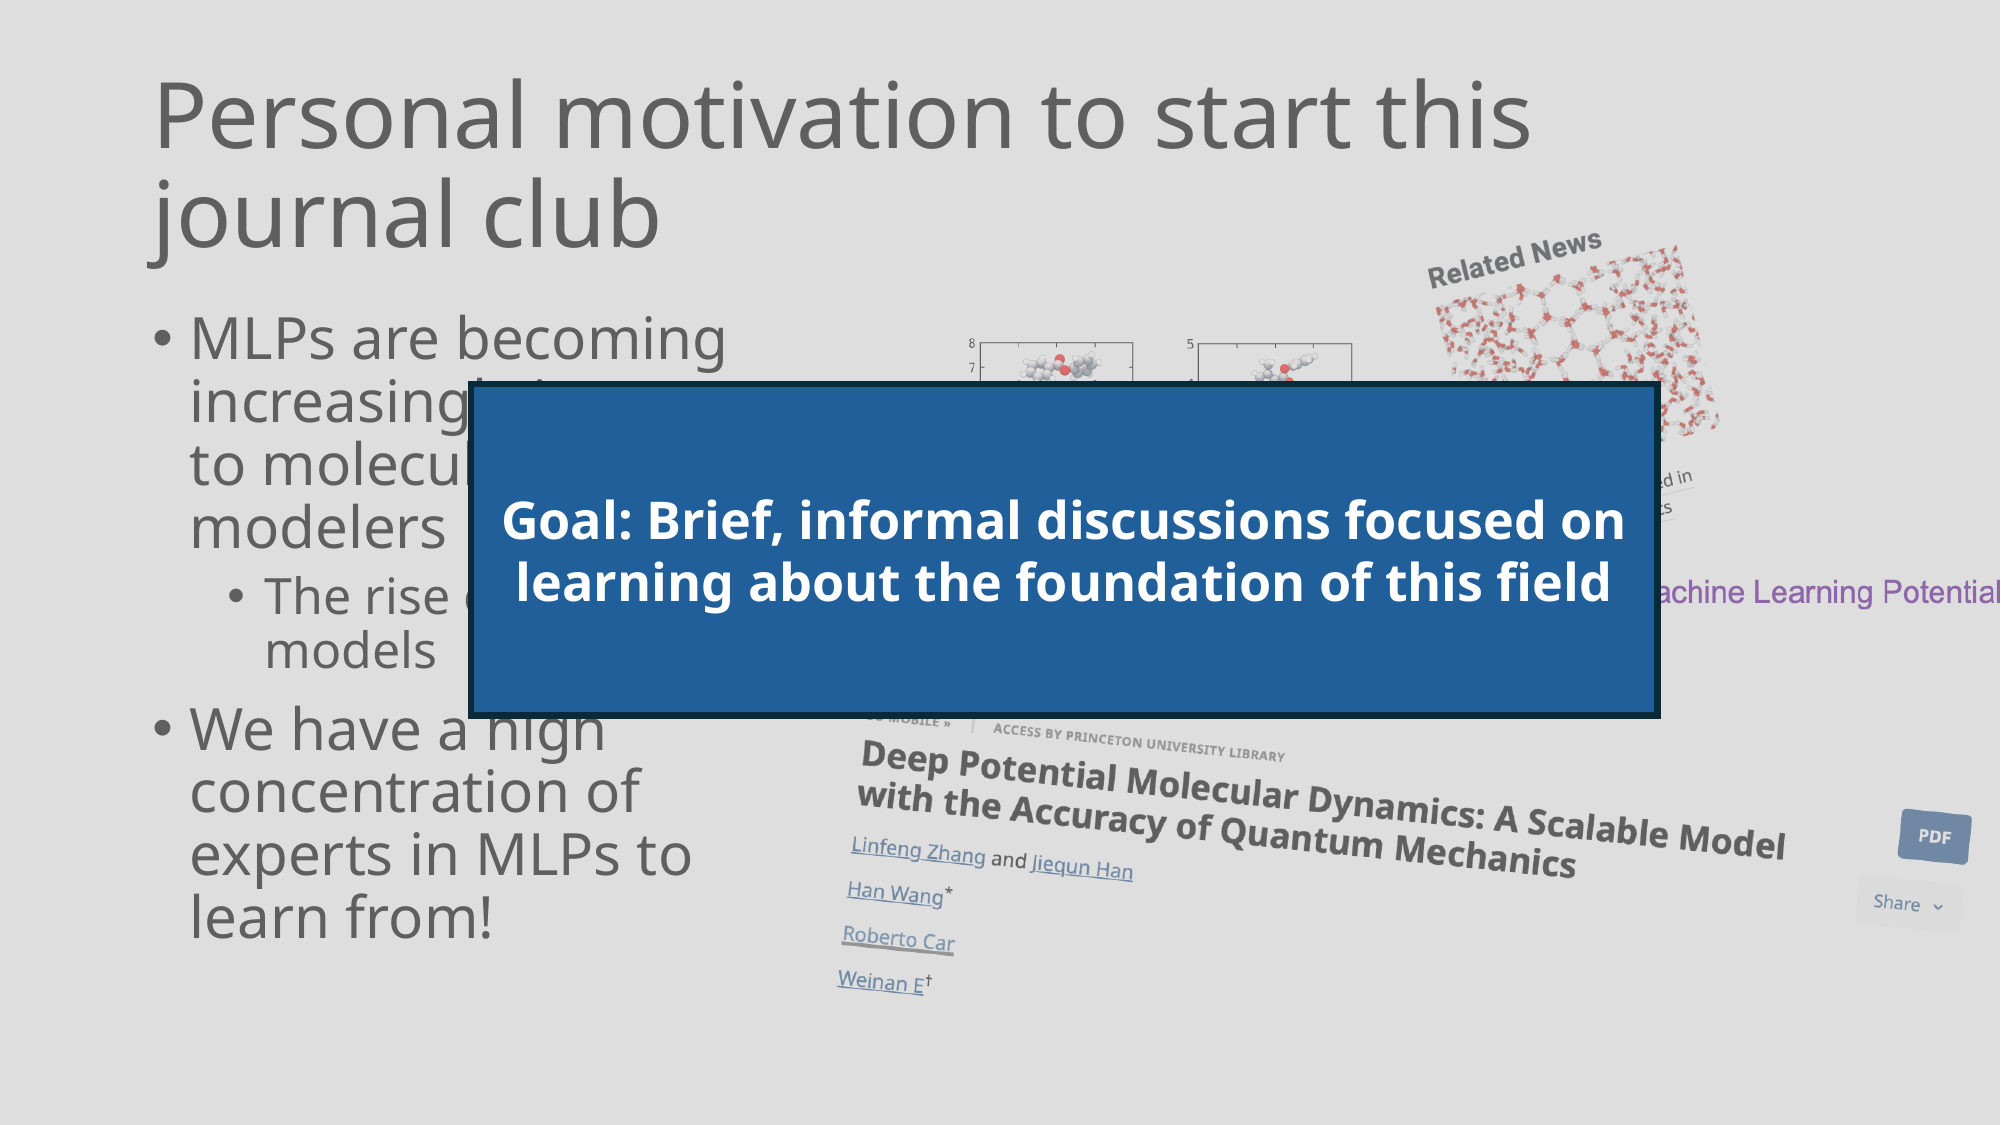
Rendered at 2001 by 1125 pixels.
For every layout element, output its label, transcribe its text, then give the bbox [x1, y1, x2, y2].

text_box [0, 0, 2000, 1125]
text_box Goal: Brief, informal discussions focused on learning about the foundation of this field [469, 382, 827, 717]
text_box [827, 221, 2000, 1068]
